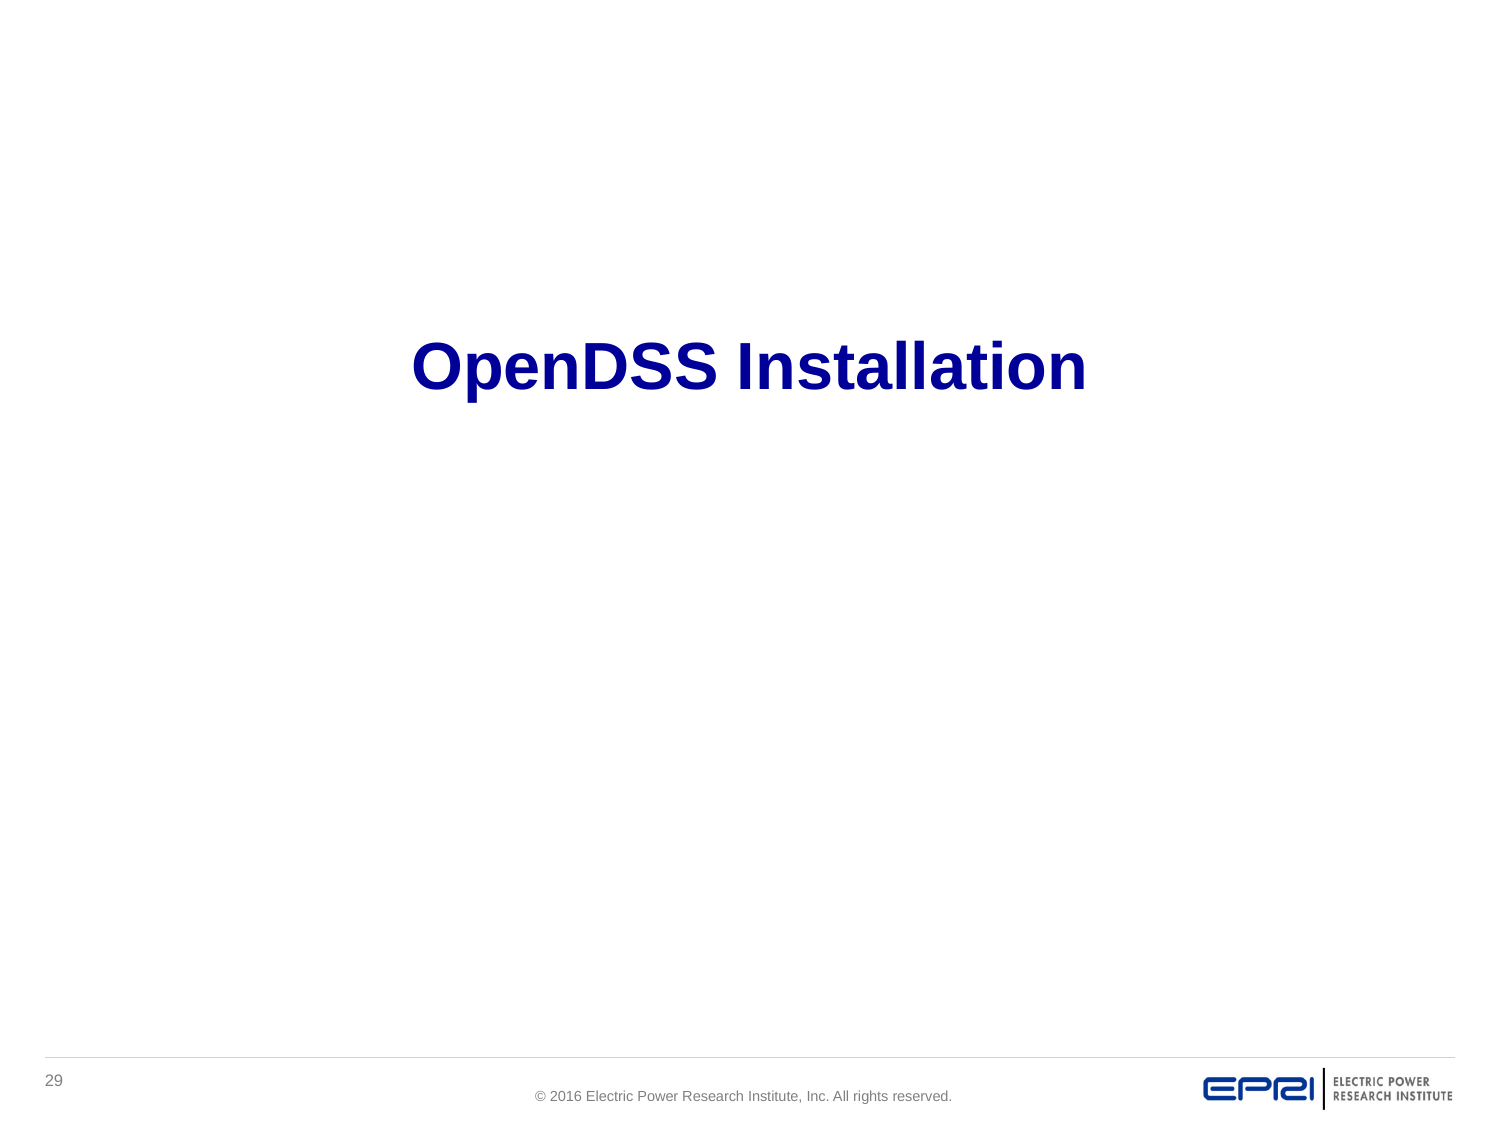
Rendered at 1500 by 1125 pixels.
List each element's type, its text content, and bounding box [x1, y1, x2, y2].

title OpenDSS Installation [59, 314, 1441, 541]
picture [1200, 1064, 1455, 1113]
